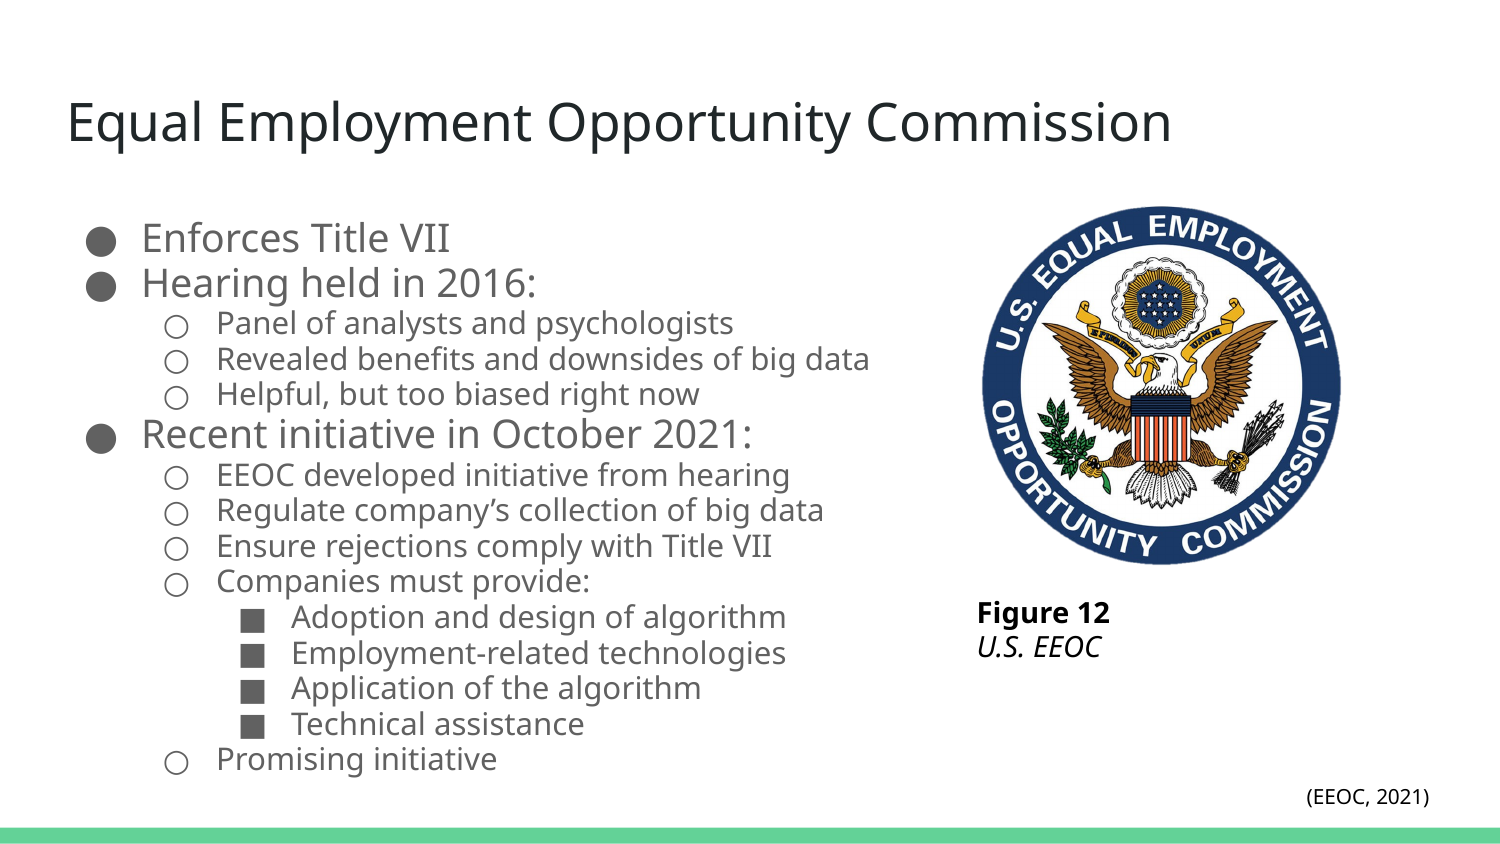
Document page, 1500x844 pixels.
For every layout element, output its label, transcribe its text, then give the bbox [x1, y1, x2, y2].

title Equal Employment Opportunity Commission [51, 72, 1449, 167]
picture [932, 192, 1392, 580]
text_box Figure 12 U.S. EEOC [961, 578, 1449, 714]
list Enforces Title VII Hearing held in 2016: Panel of analysts and psychologists Revealed benefits and downsides of big data Helpful, but too biased right now Recent initiative in October 2021: EEOC developed initiative from hearing Regulate company’s collection of big data Ensure rejections comply with Title VII Companies must provide: Adoption and design of algorithm Employment-related technologies Application of the algorithm Technical assistance Promising initiative [51, 201, 1205, 782]
text_box (EEOC, 2021) [1291, 771, 1500, 822]
